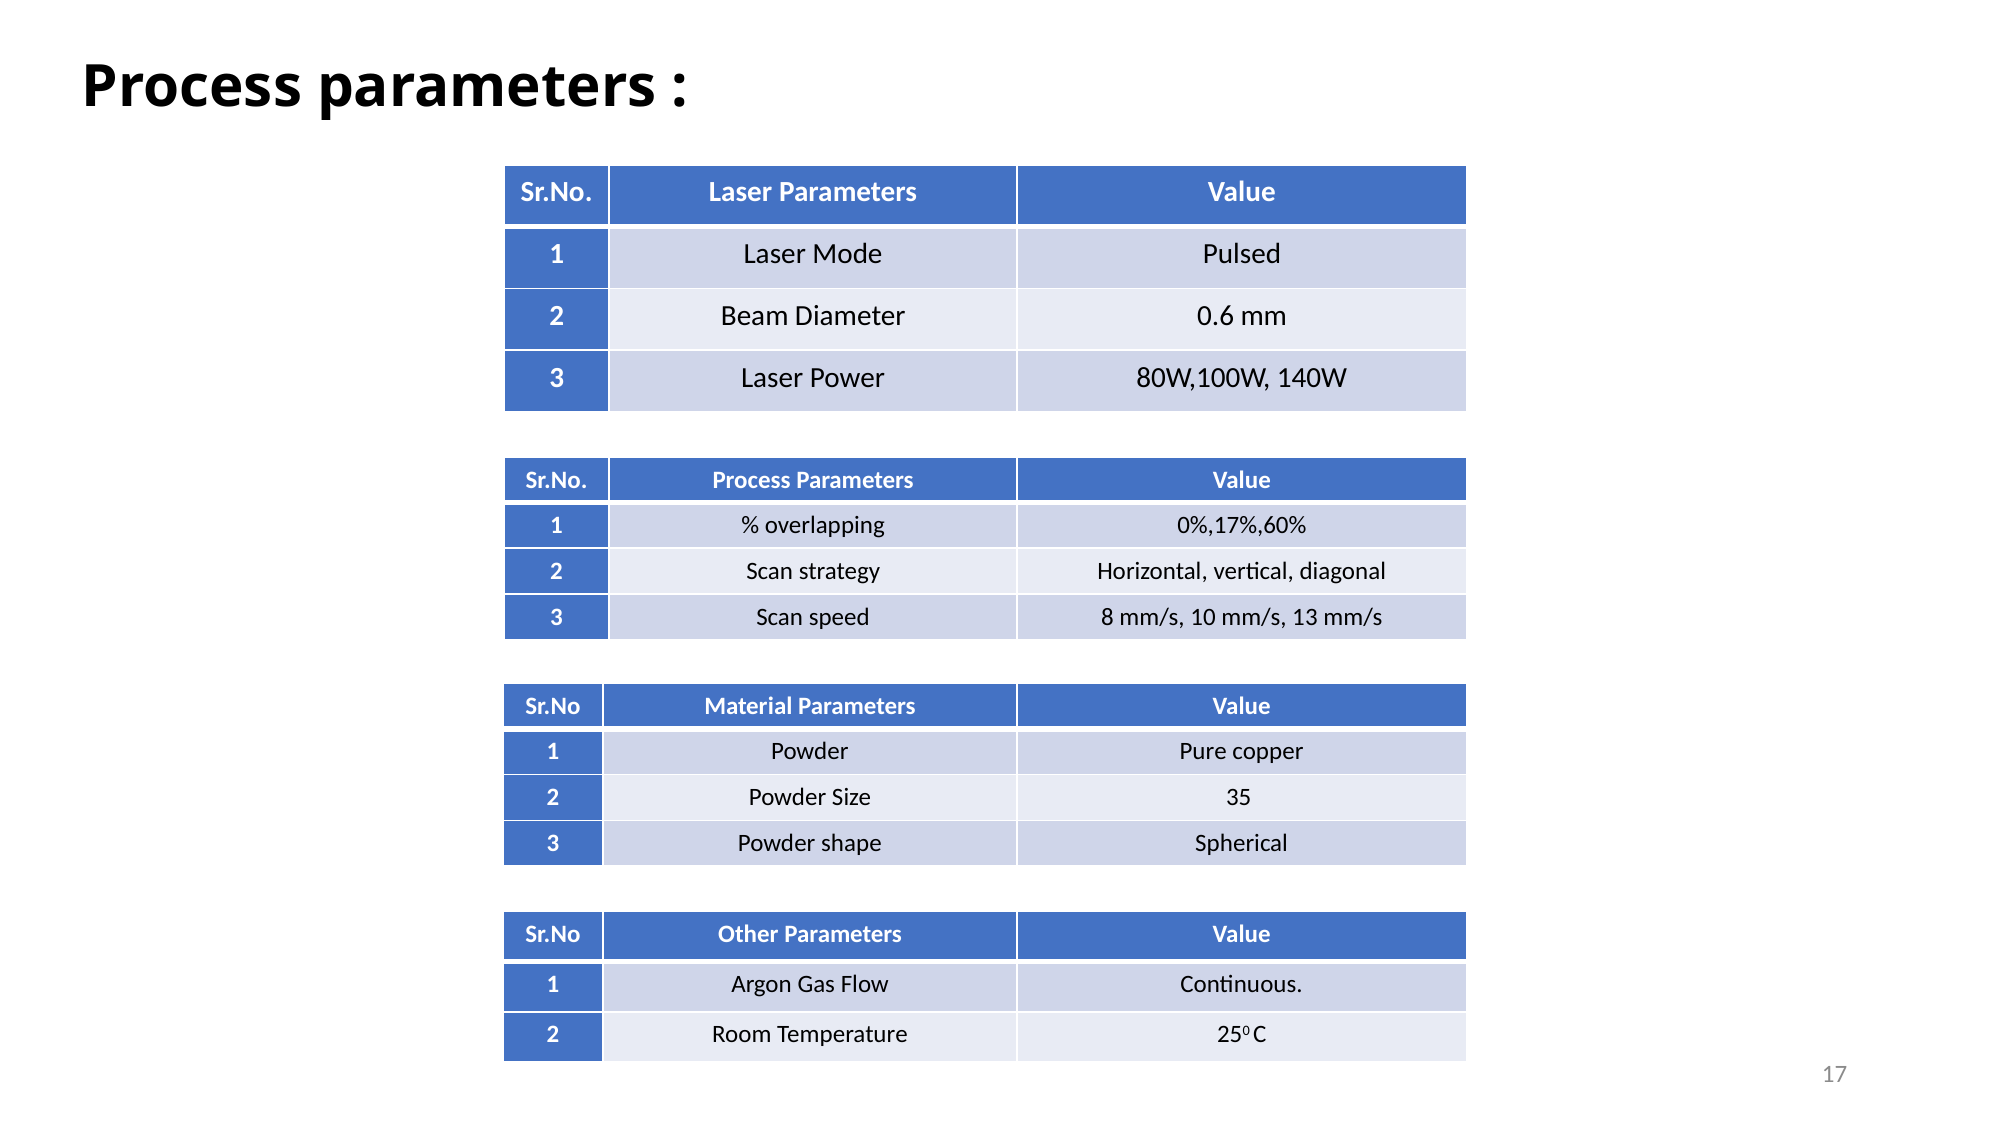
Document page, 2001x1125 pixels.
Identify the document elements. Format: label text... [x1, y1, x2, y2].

table_cell Continuous. [1018, 964, 1466, 1011]
table_cell 80W,100W, 140W [1018, 351, 1466, 411]
table_cell 2 [505, 289, 608, 349]
table_cell Scan strategy [610, 549, 1016, 593]
table_header Sr.No [504, 912, 602, 959]
table_cell 2 [505, 549, 608, 593]
table_header Value [1018, 912, 1466, 959]
table_cell 1 [505, 229, 608, 288]
table_cell 2 [504, 1013, 602, 1061]
table_header Other Parameters [604, 912, 1016, 959]
table_cell 1 [504, 964, 602, 1011]
table_cell Laser Power [610, 351, 1016, 411]
table_cell 250 C [1018, 1013, 1466, 1061]
table_cell Pulsed [1018, 229, 1466, 288]
table_cell Beam Diameter [610, 289, 1016, 349]
table_header Value [1018, 166, 1466, 224]
table_cell 1 [505, 505, 608, 547]
table_cell % overlapping [610, 505, 1016, 547]
table_header Sr.No. [505, 458, 608, 500]
table_cell 0.6 mm [1018, 289, 1466, 349]
table_cell Room Temperature [604, 1013, 1016, 1061]
table_cell Horizontal, vertical, diagonal [1018, 549, 1466, 593]
table_cell 8 mm/s, 10 mm/s, 13 mm/s [1018, 595, 1466, 639]
table_cell Laser Mode [610, 229, 1016, 288]
table_header Laser Parameters [610, 166, 1016, 224]
slide_number 17 [1412, 1042, 1863, 1103]
table_cell Argon Gas Flow [604, 964, 1016, 1011]
table_header Process Parameters [610, 458, 1016, 500]
table_cell 0%,17%,60% [1018, 505, 1466, 547]
title Process parameters : [66, 10, 1361, 165]
table_header Sr.No. [505, 166, 608, 224]
table_cell 3 [505, 351, 608, 411]
table_cell 3 [505, 595, 608, 639]
table_header Value [1018, 458, 1466, 500]
table_cell Scan speed [610, 595, 1016, 639]
